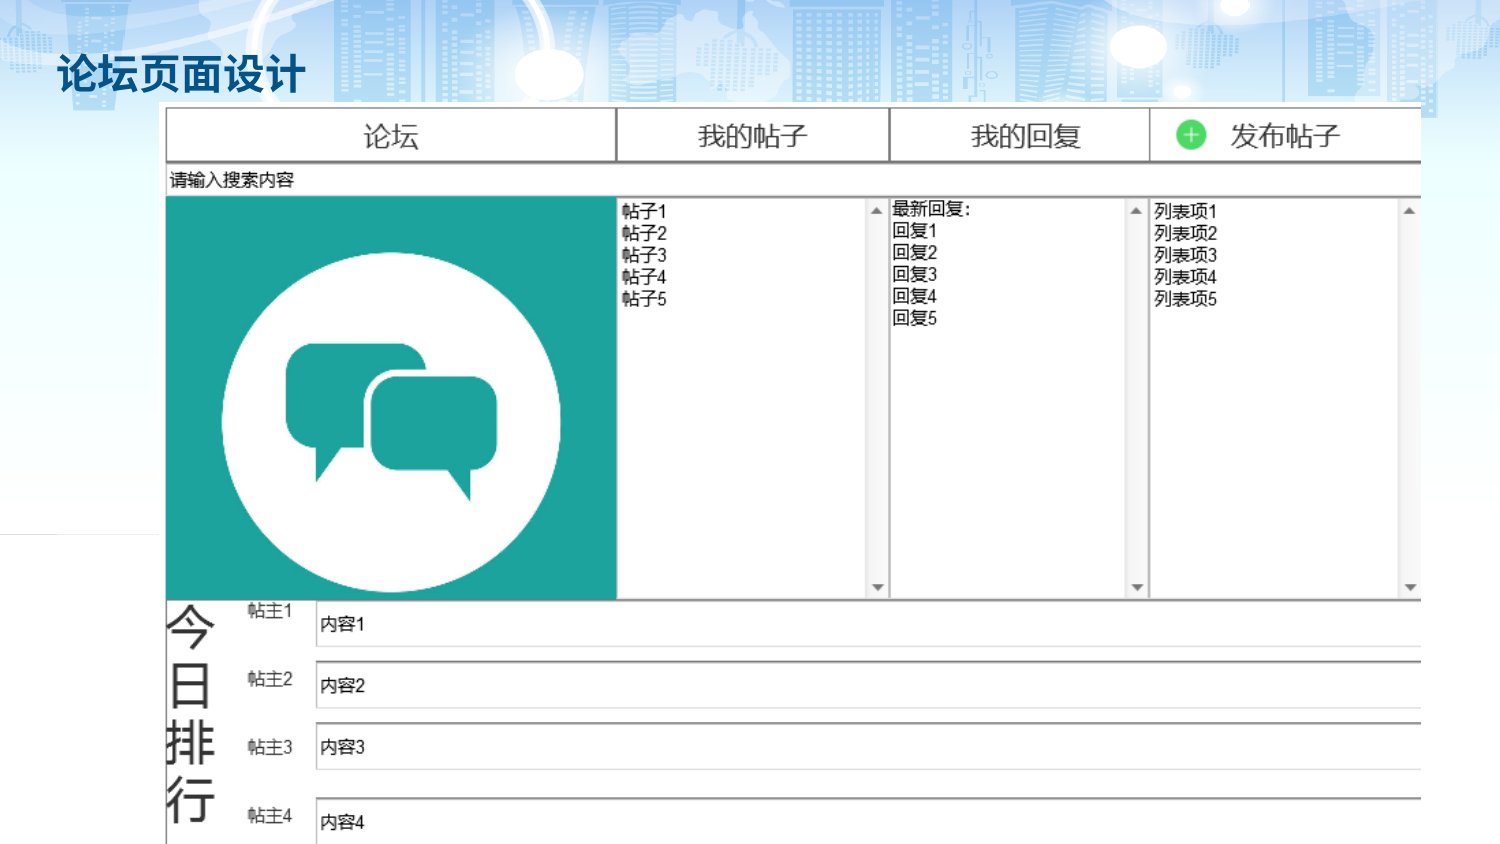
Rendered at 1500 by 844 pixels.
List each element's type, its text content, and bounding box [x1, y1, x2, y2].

title 论坛页面设计 [41, 20, 1402, 106]
picture [0, 0, 1500, 844]
